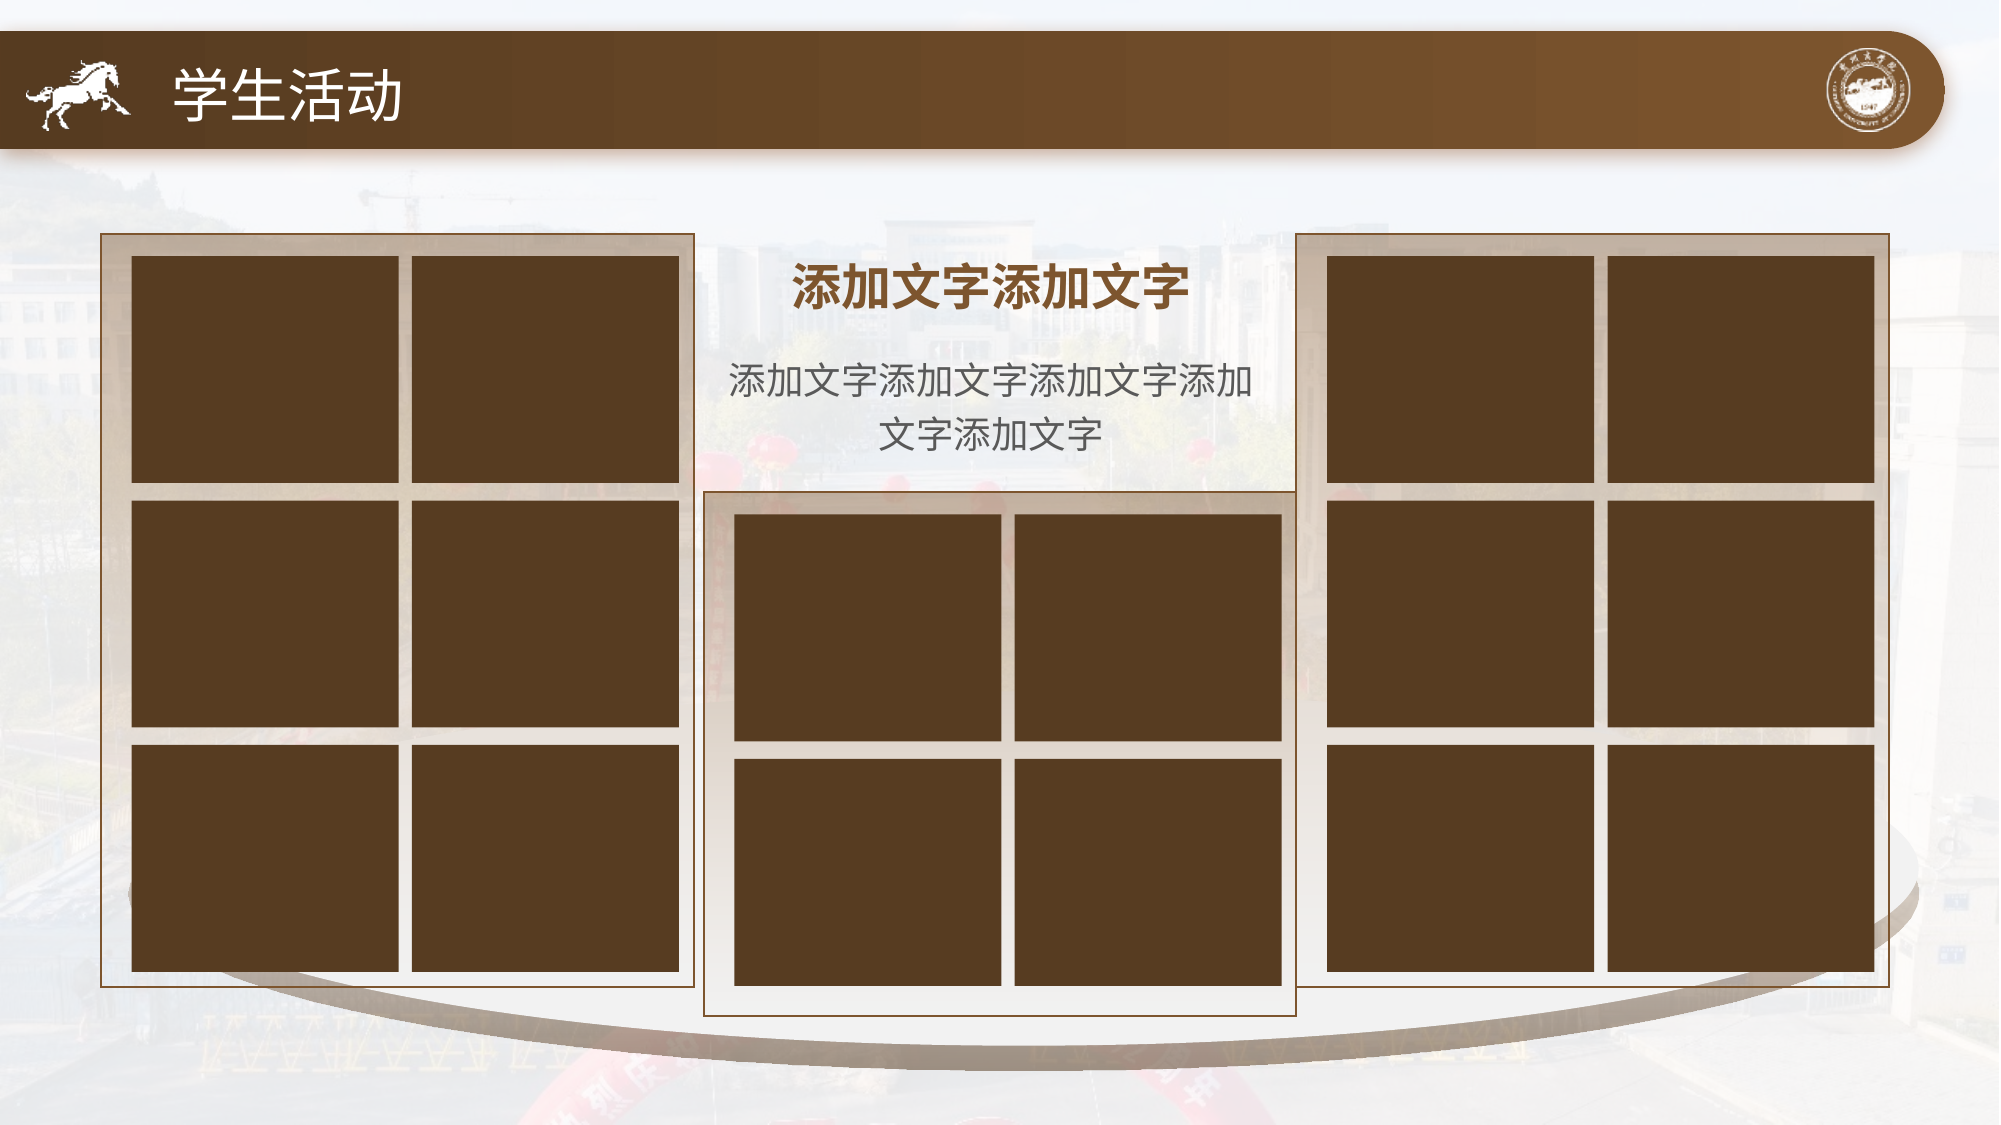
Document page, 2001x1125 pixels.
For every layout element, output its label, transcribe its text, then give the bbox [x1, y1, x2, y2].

list 学生活动 [156, 51, 1456, 138]
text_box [100, 233, 694, 987]
picture [1825, 48, 1919, 132]
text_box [1296, 233, 1890, 987]
picture [26, 60, 131, 131]
text_box 添加文字添加文字添加文字添加文字添加文字 [712, 340, 1270, 464]
text_box 添加文字添加文字 [700, 247, 1282, 323]
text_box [703, 492, 1297, 1017]
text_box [128, 691, 1919, 1071]
